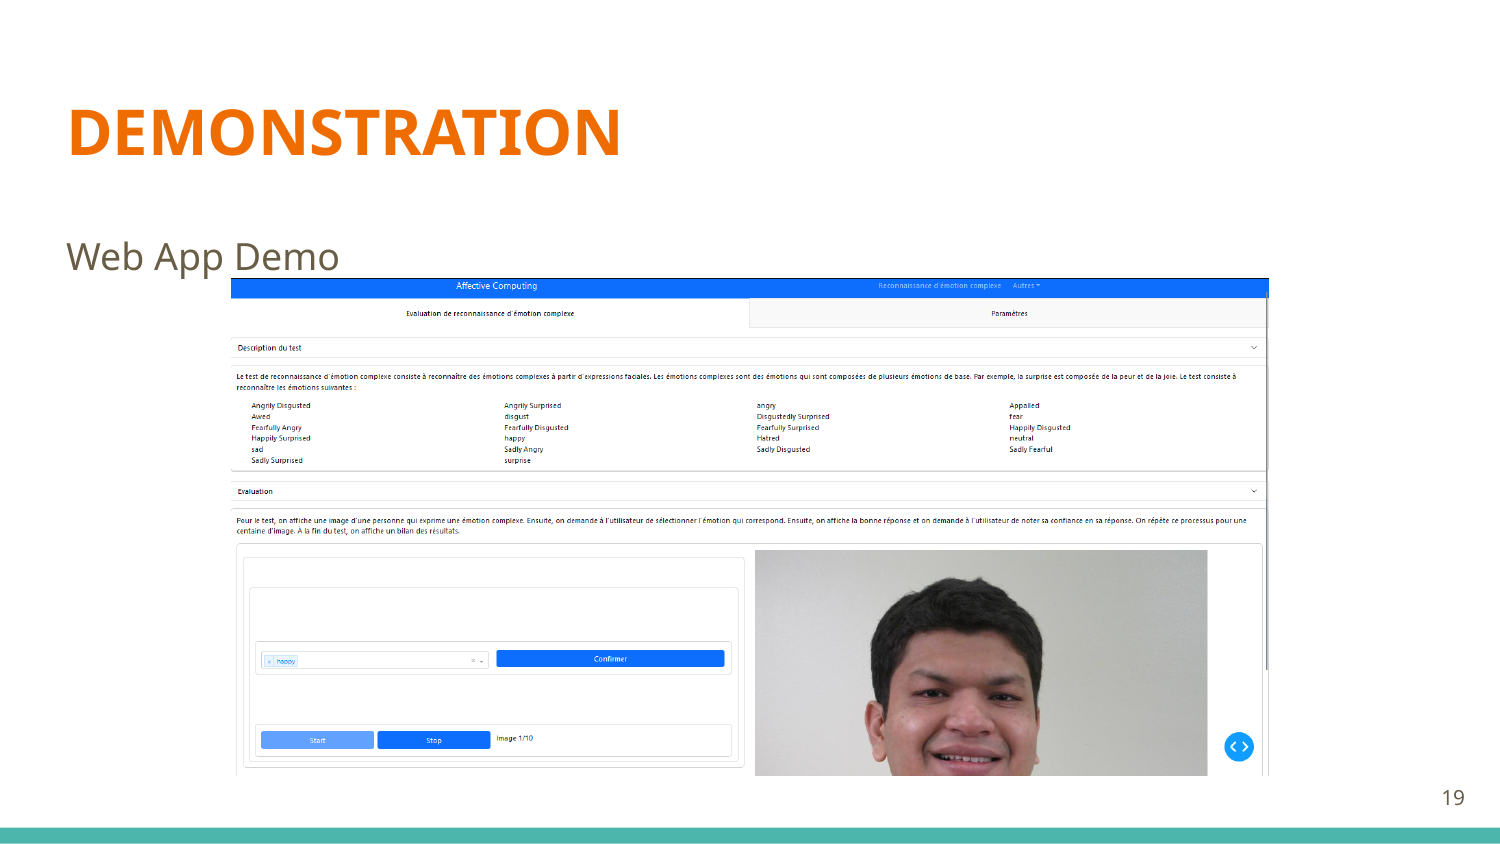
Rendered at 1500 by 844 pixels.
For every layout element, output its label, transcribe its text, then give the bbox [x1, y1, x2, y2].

list Web App Demo [51, 207, 1449, 750]
title DEMONSTRATION [51, 72, 1449, 189]
slide_number ‹#› [1389, 764, 1480, 830]
picture [231, 278, 1269, 777]
